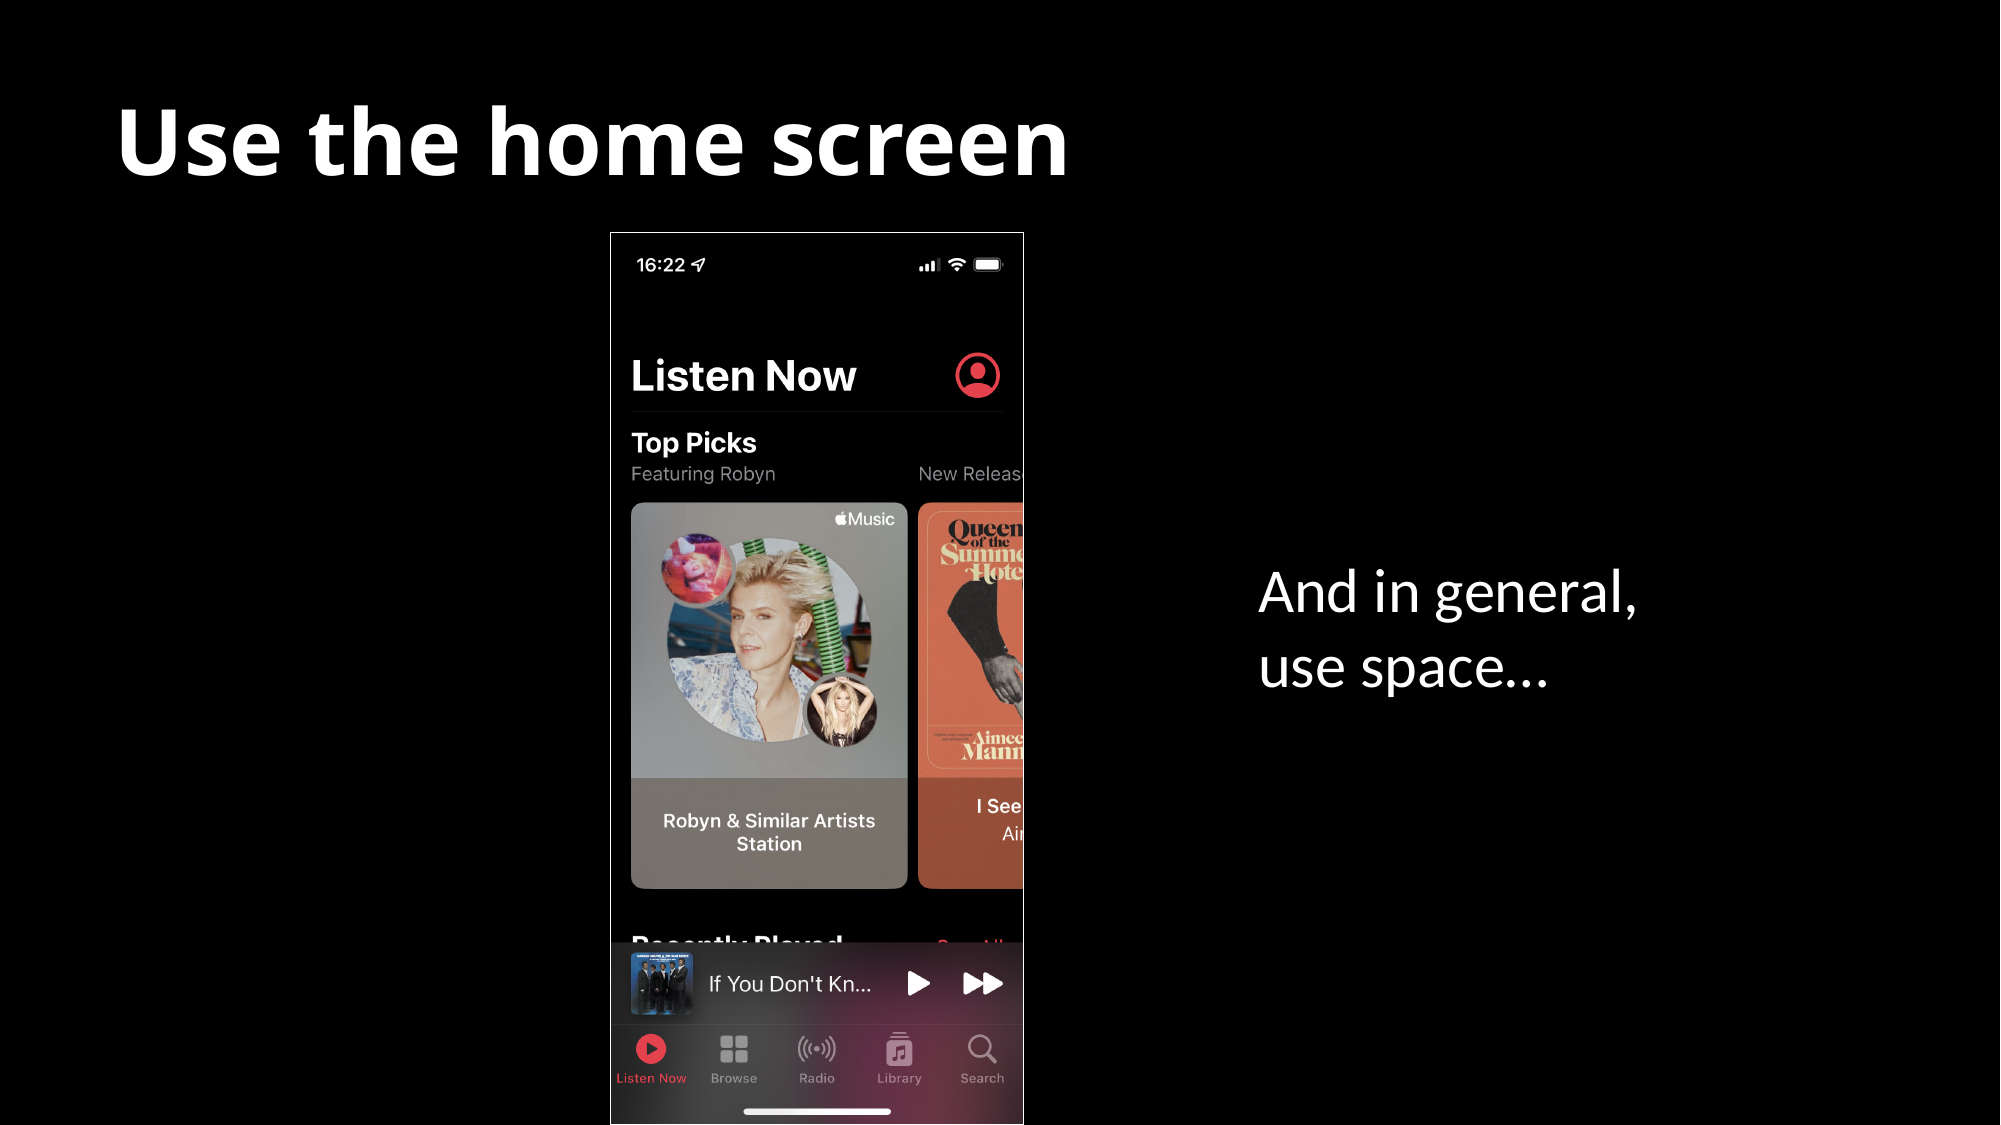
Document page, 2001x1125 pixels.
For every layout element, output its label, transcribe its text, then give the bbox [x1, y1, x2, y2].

picture [610, 231, 1024, 1125]
title Use the home screen [99, 45, 1900, 233]
text_box And in general, use space… [1243, 542, 1655, 708]
